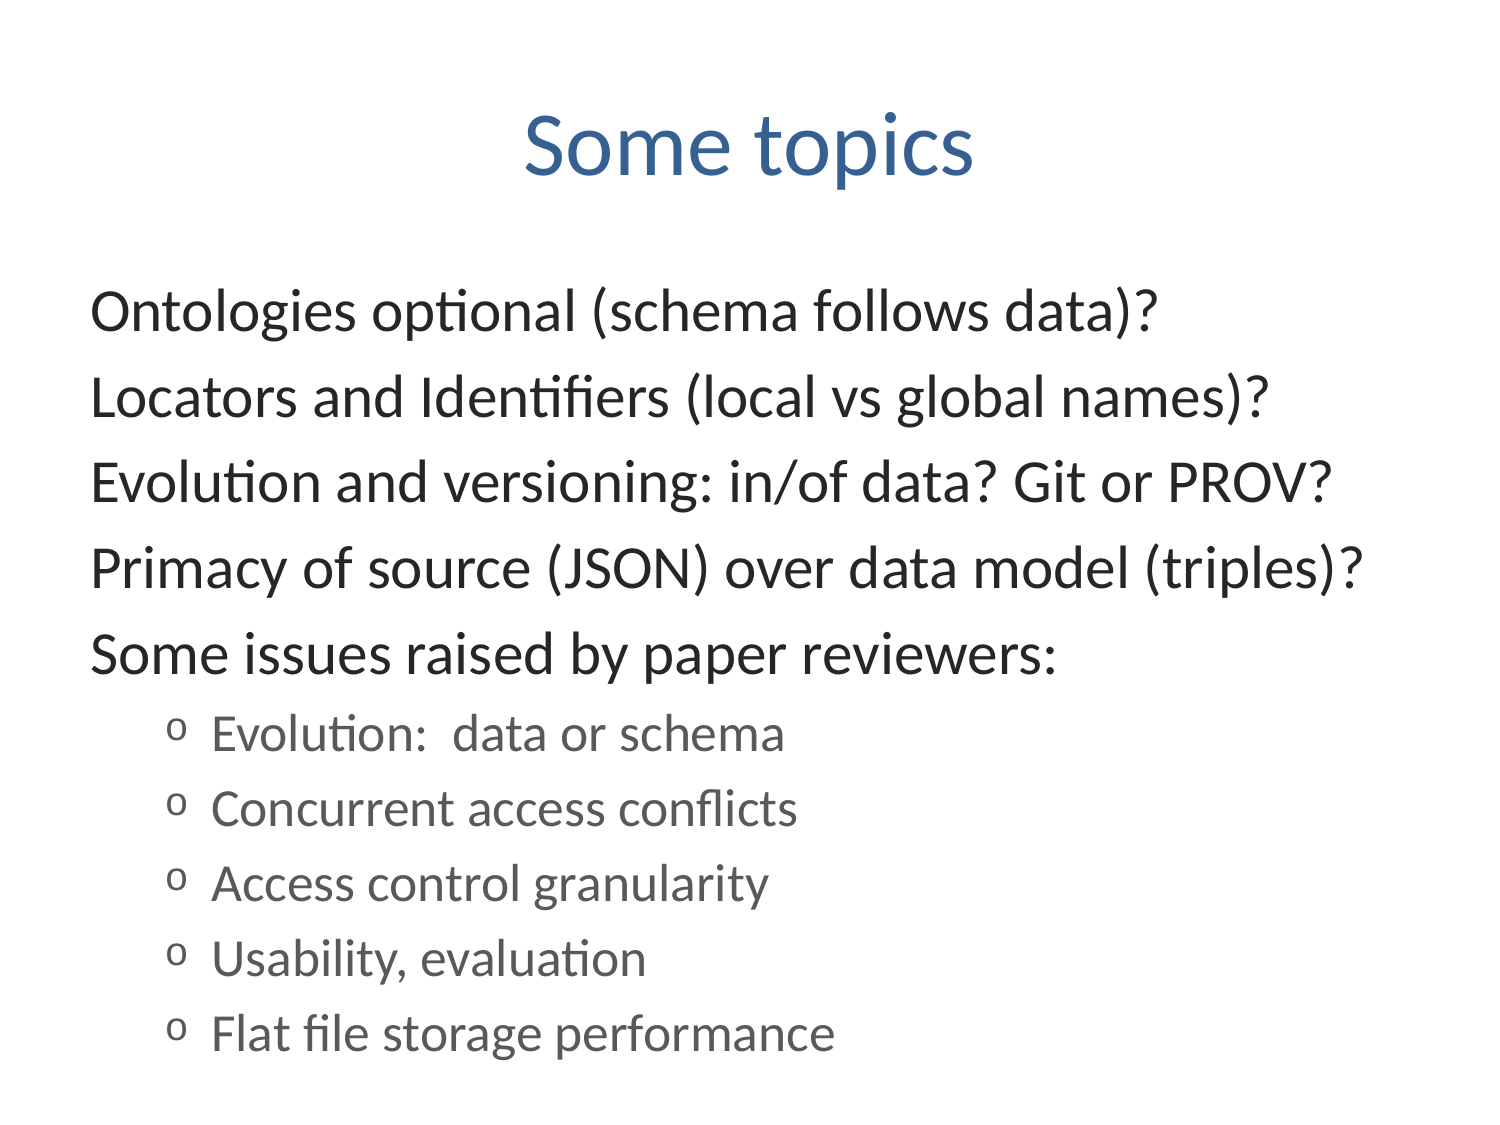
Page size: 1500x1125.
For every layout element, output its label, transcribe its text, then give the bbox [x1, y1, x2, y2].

title Some topics [75, 45, 1425, 233]
list Ontologies optional (schema follows data)? Locators and Identifiers (local vs global names)? Evolution and versioning: in/of data? Git or PROV? Primacy of source (JSON) over data model (triples)? Some issues raised by paper reviewers: Evolution: data or schema Concurrent access conflicts Access control granularity Usability, evaluation Flat file storage performance [75, 262, 1425, 1082]
